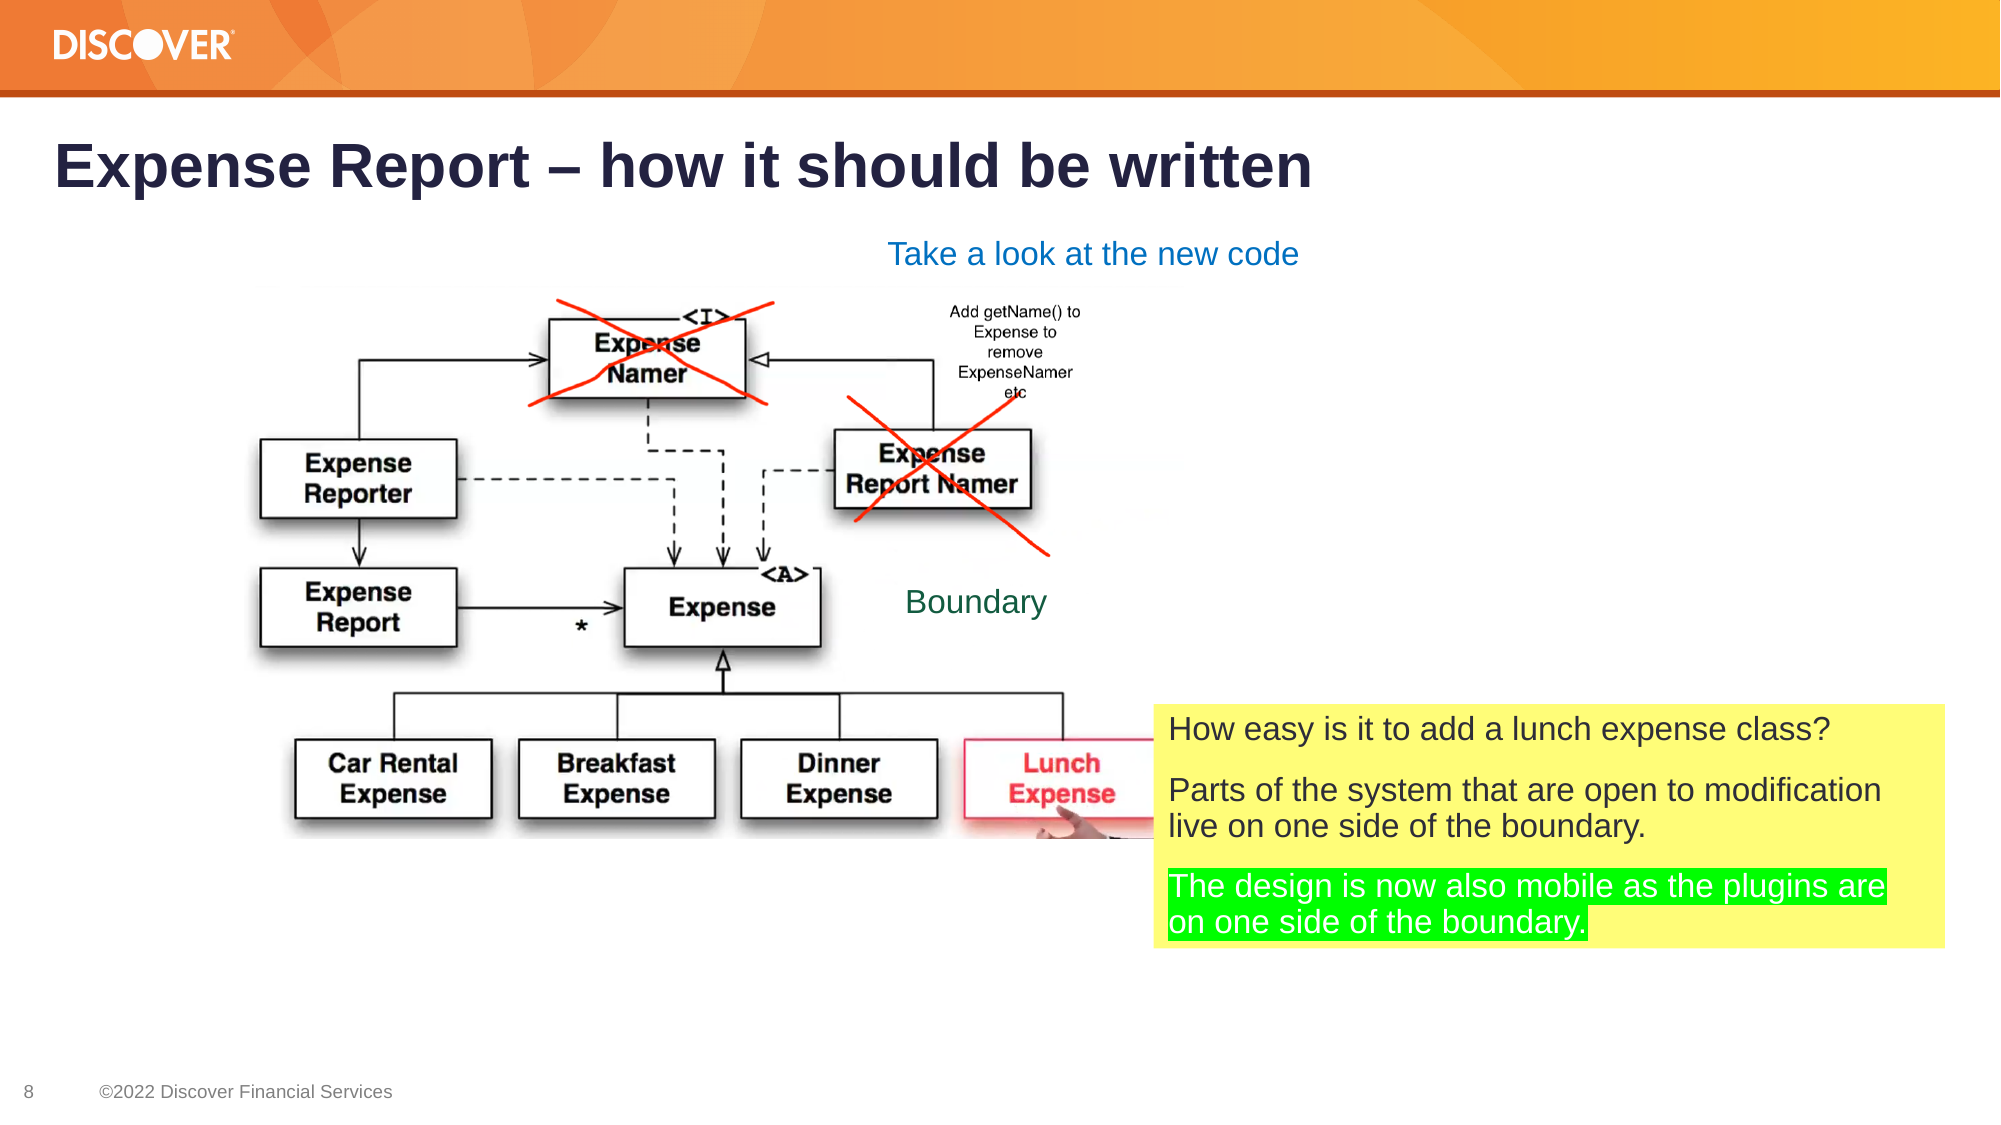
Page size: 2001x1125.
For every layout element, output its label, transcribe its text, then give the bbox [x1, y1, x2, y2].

picture [243, 286, 1184, 839]
title Expense Report – how it should be written [54, 97, 1945, 225]
text_box Take a look at the new code [872, 229, 1316, 281]
text_box How easy is it to add a lunch expense class? Parts of the system that are open to modification live on one side of the boundary. The design is now also mobile as the plugins are on one side of the boundary. [1153, 704, 1945, 949]
picture [0, 0, 1795, 90]
